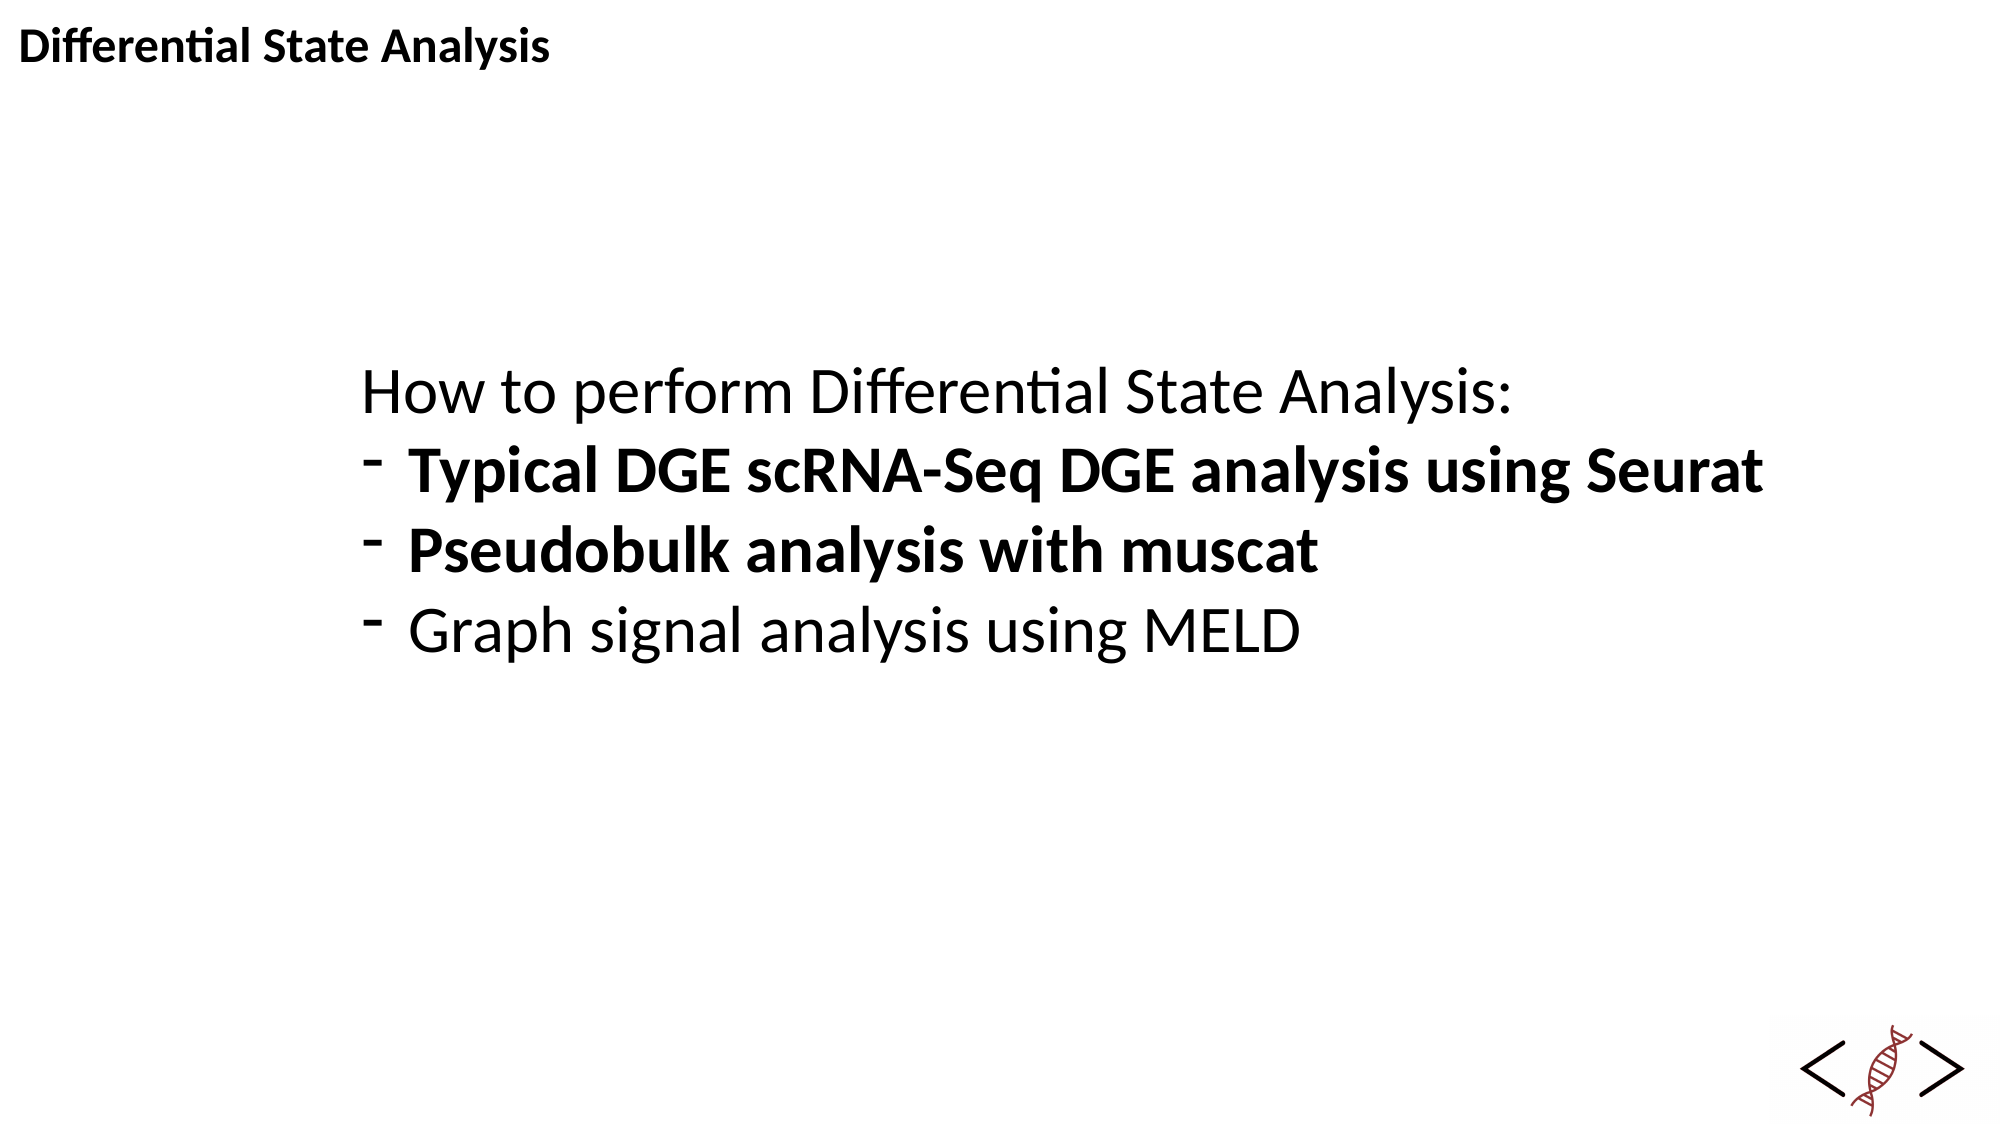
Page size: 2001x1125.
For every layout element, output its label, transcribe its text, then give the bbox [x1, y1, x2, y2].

picture [1769, 1015, 2000, 1124]
text_box Differential State Analysis [3, 4, 566, 80]
text_box How to perform Differential State Analysis: Typical DGE scRNA-Seq DGE analysis using Seurat Pseudobulk analysis with muscat Graph signal analysis using MELD [346, 338, 1866, 674]
